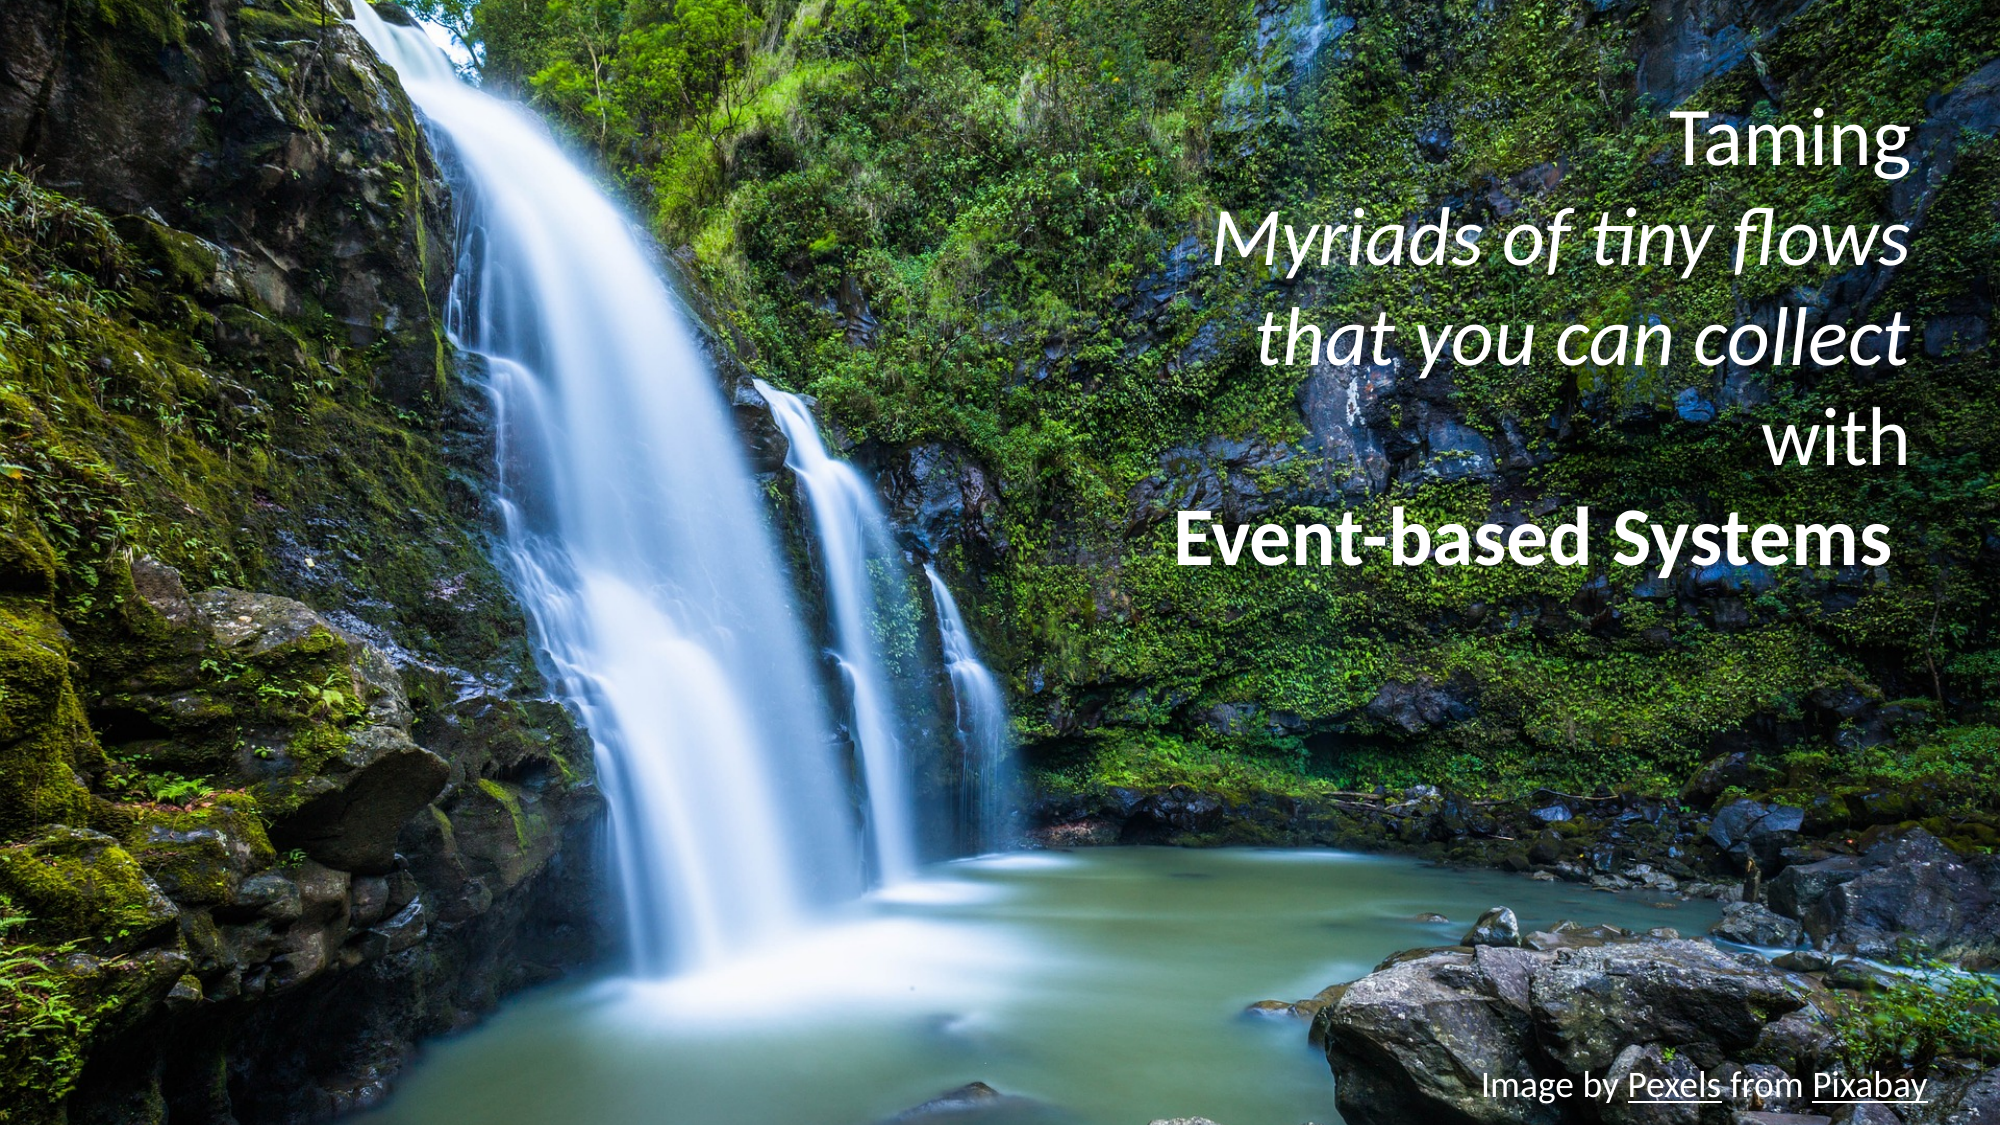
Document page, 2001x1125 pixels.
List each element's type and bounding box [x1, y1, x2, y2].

list [0, 0, 2000, 1125]
